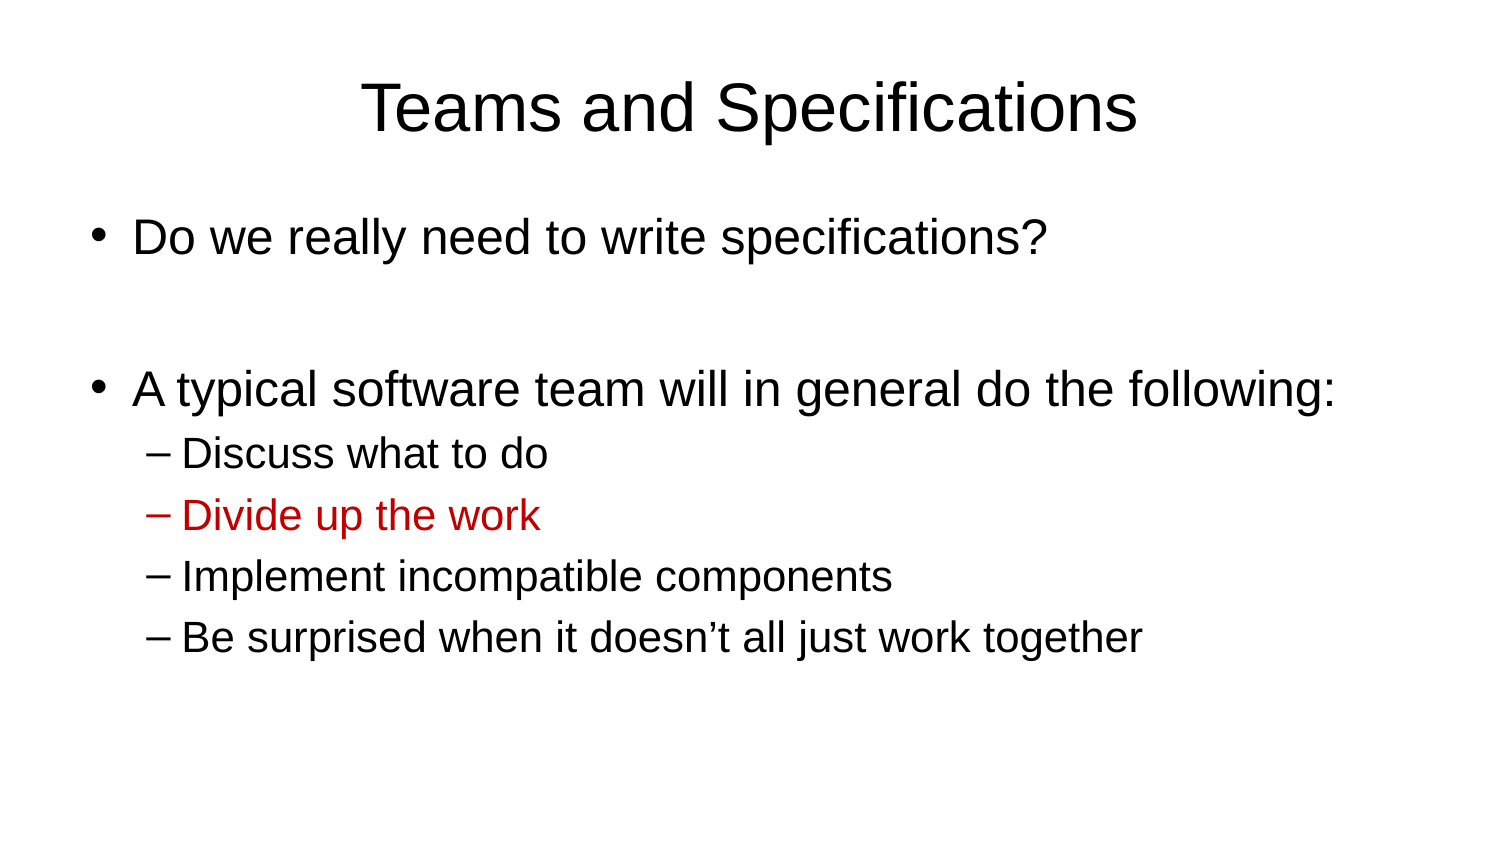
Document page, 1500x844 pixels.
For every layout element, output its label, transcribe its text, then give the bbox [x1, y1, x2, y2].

list Do we really need to write specifications? A typical software team will in general do the following: Discuss what to do Divide up the work Implement incompatible components Be surprised when it doesn’t all just work together [75, 196, 1425, 754]
title Teams and Specifications [75, 33, 1425, 175]
